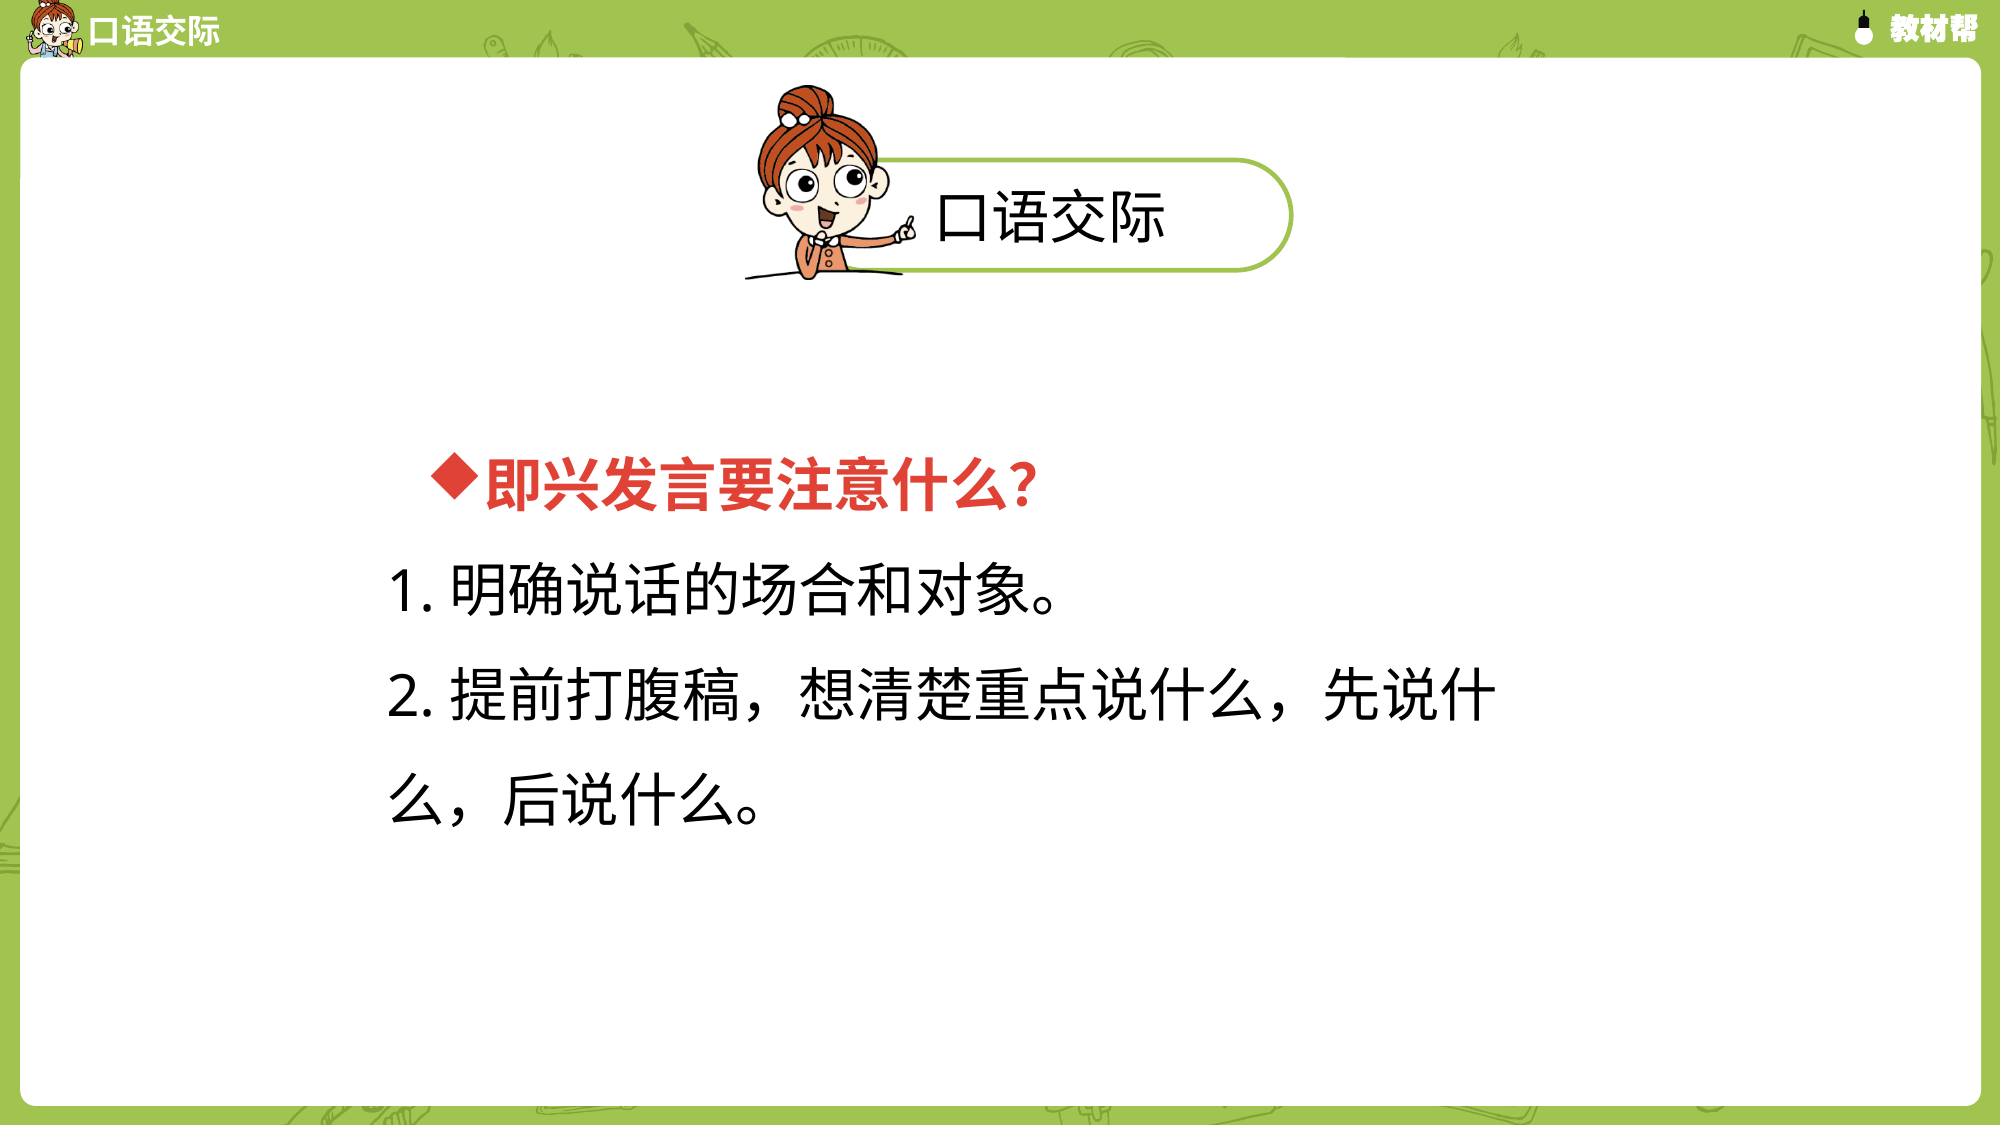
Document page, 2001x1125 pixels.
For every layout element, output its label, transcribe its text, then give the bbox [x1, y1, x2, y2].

picture [745, 85, 916, 280]
text_box 即兴发言要注意什么？ 1.明确说话的场合和对象。 2.提前打腹稿，想清楚重点说什么，先说什么，后说什么。 [371, 406, 1555, 841]
text_box 口语交际 [916, 159, 1293, 272]
picture [26, 0, 88, 60]
